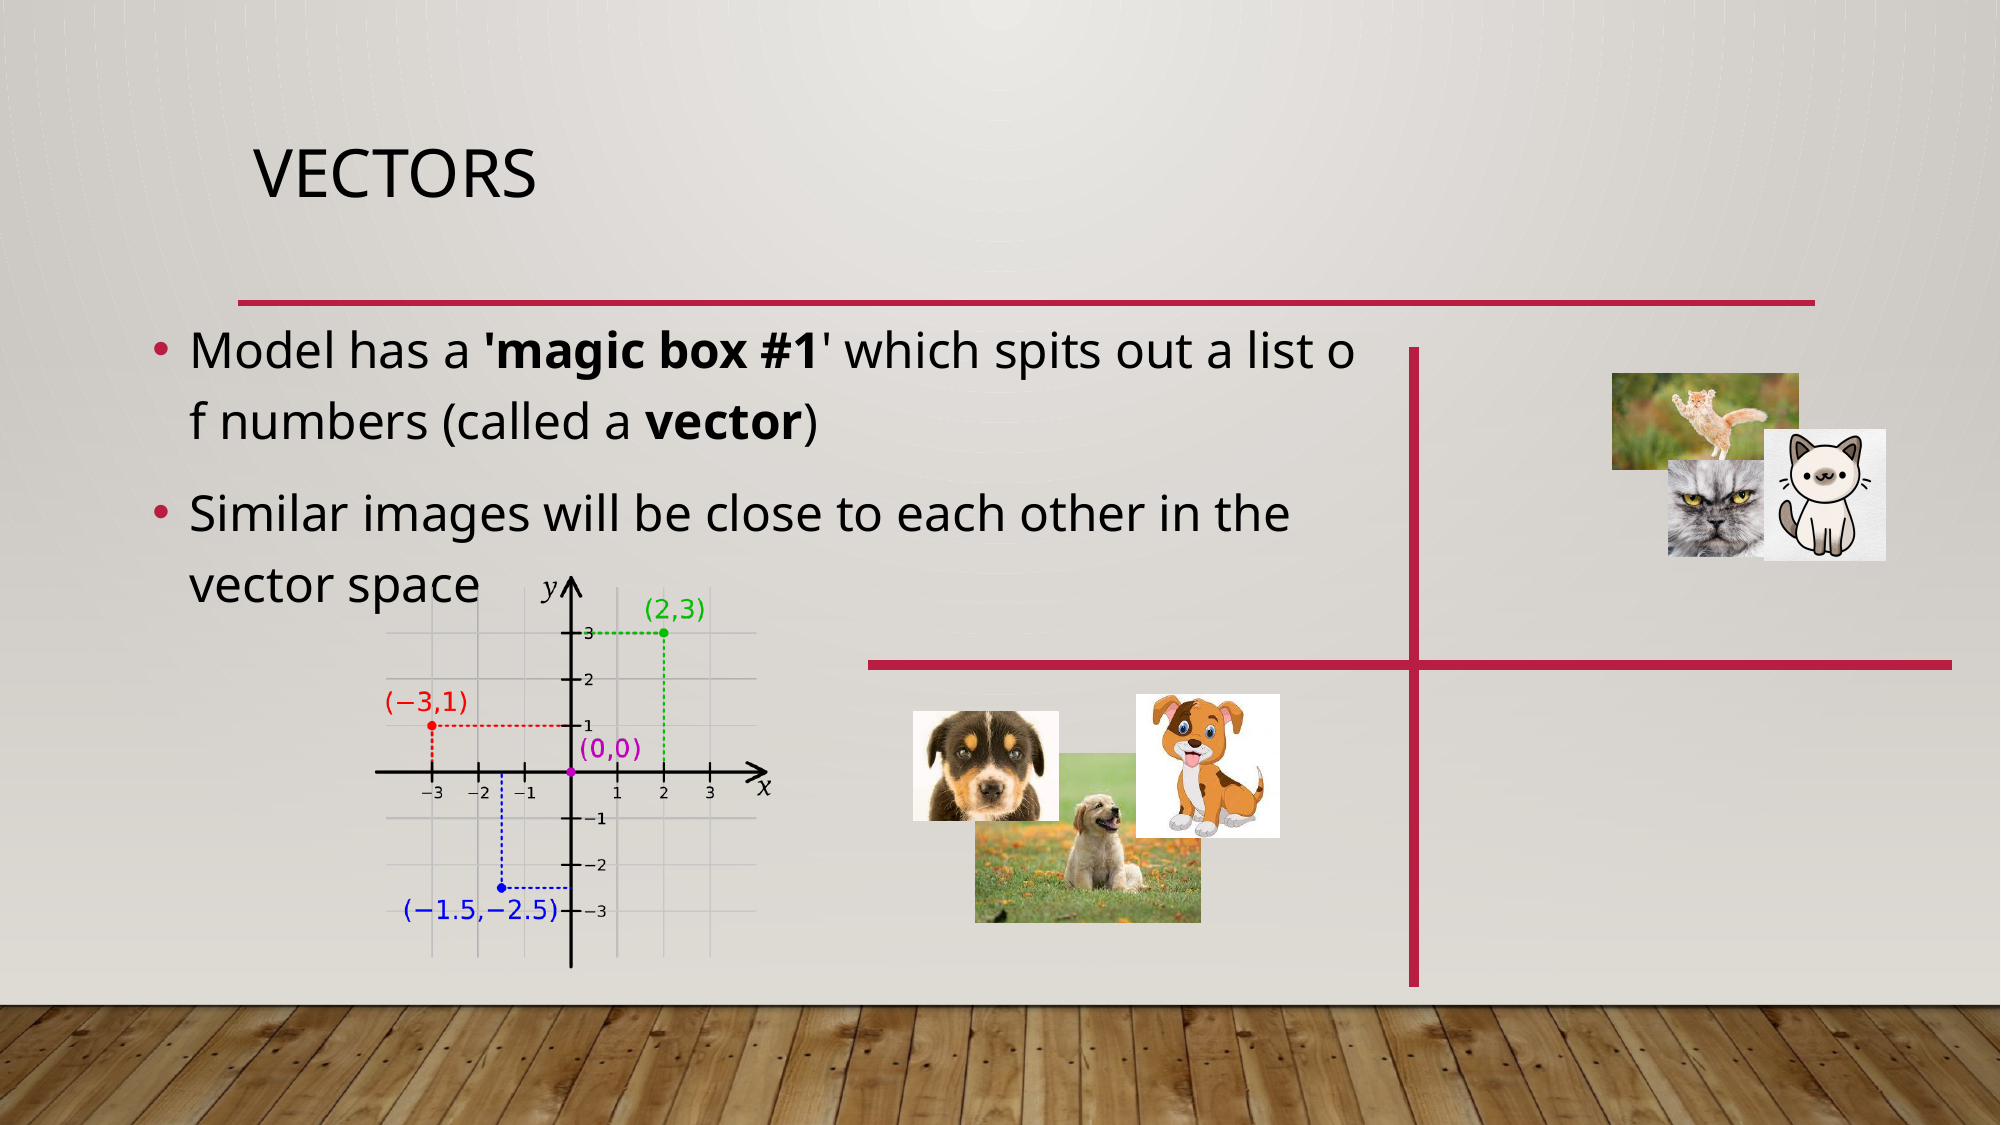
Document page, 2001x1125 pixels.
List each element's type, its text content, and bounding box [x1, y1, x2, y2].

picture [0, 1005, 2000, 1125]
list Model has a 'magic box #1' which spits out a list of numbers (called a vector) Similar images will be close to each other in the vector space [137, 299, 1381, 623]
title Vectors [238, 131, 1814, 305]
picture [338, 539, 802, 1003]
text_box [867, 346, 1953, 987]
